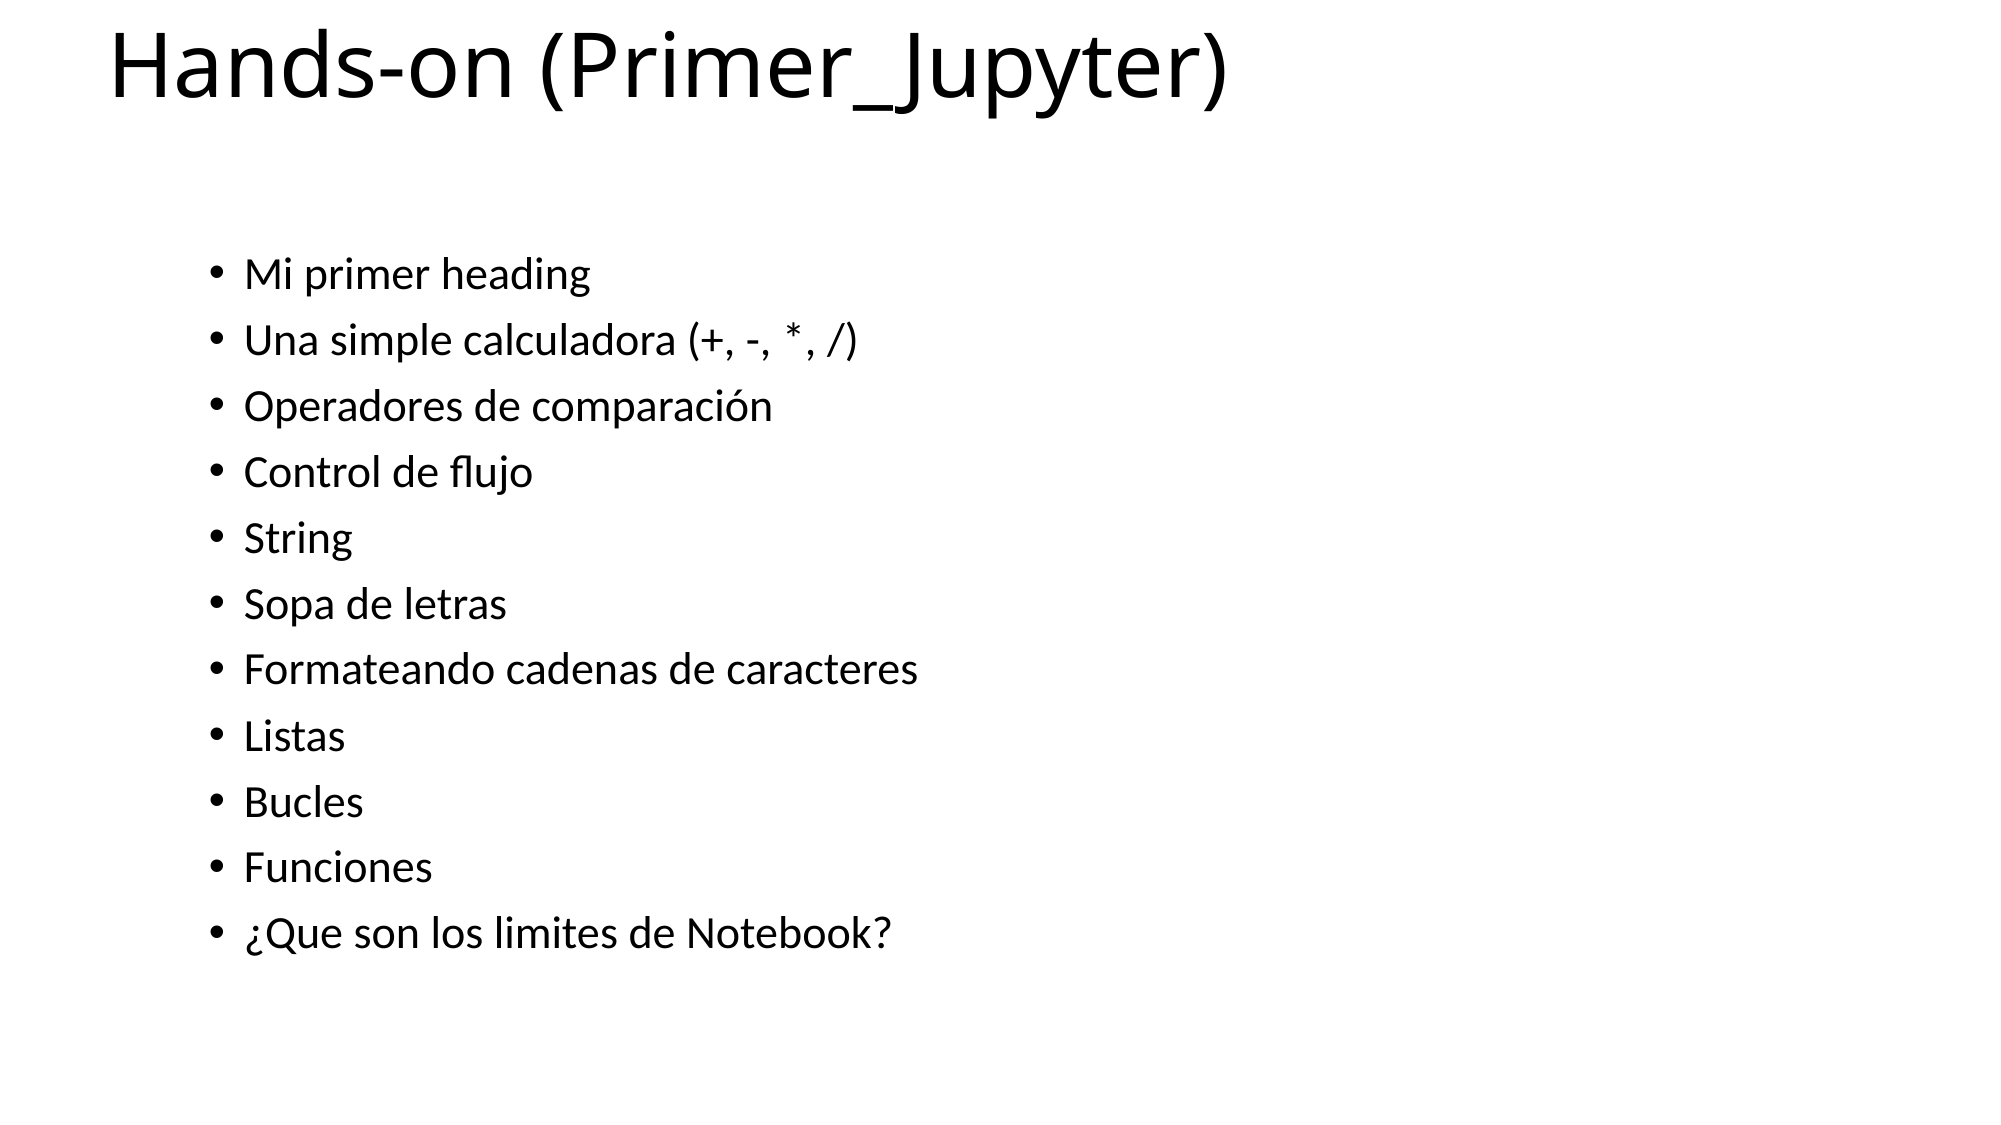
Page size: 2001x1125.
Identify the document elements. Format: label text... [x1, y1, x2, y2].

list Mi primer heading Una simple calculadora (+, -, *, /) Operadores de comparación Control de flujo String Sopa de letras Formateando cadenas de caracteres Listas Bucles Funciones ¿Que son los limites de Notebook? [193, 242, 2000, 967]
title Hands-on (Primer_Jupyter) [92, 12, 1508, 125]
